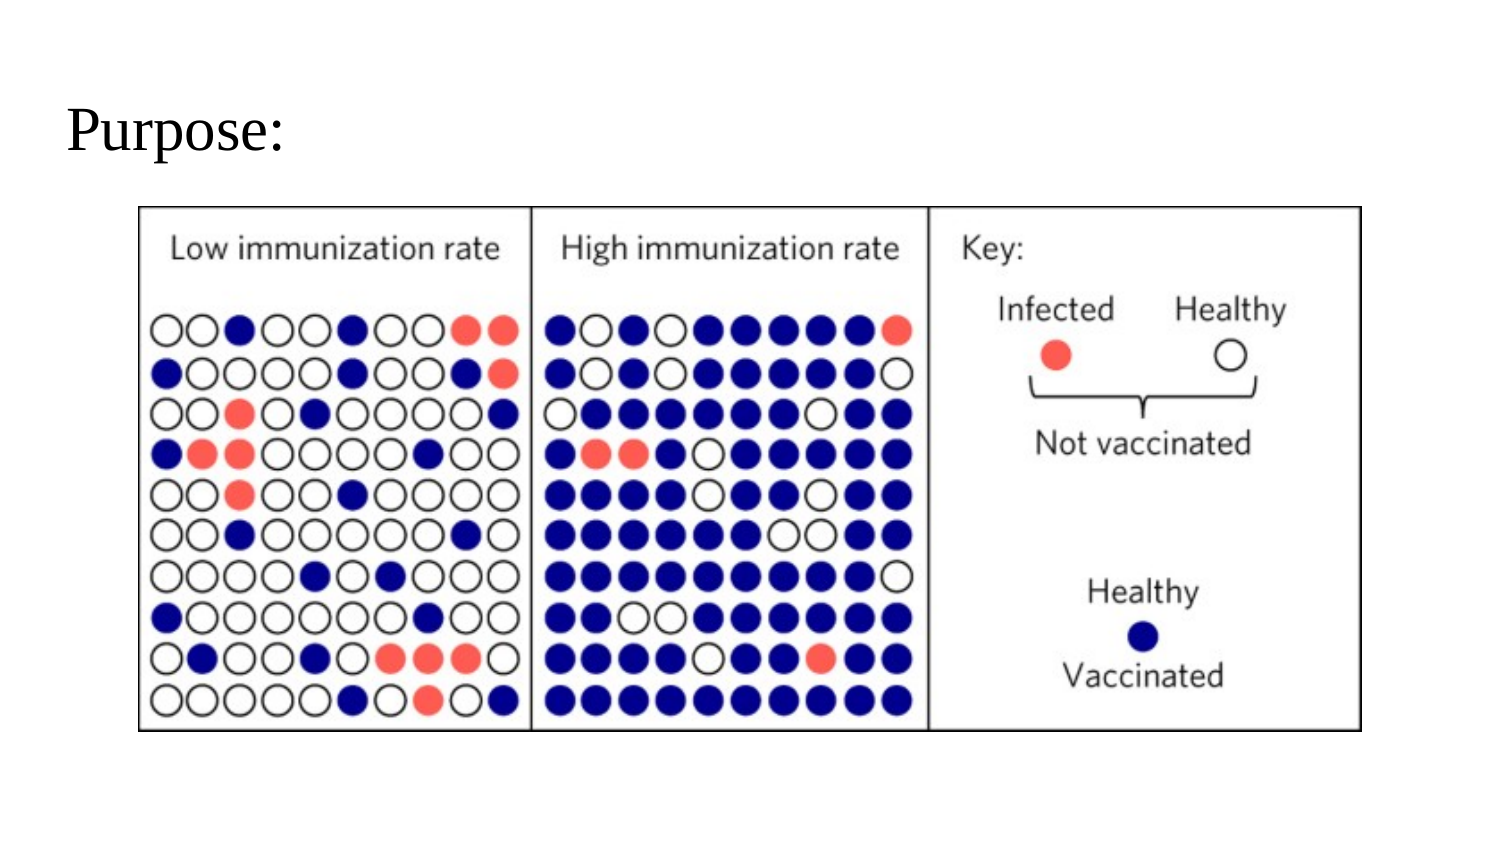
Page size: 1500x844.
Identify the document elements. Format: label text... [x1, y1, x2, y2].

title Purpose: [51, 72, 1449, 167]
picture [138, 206, 1362, 732]
